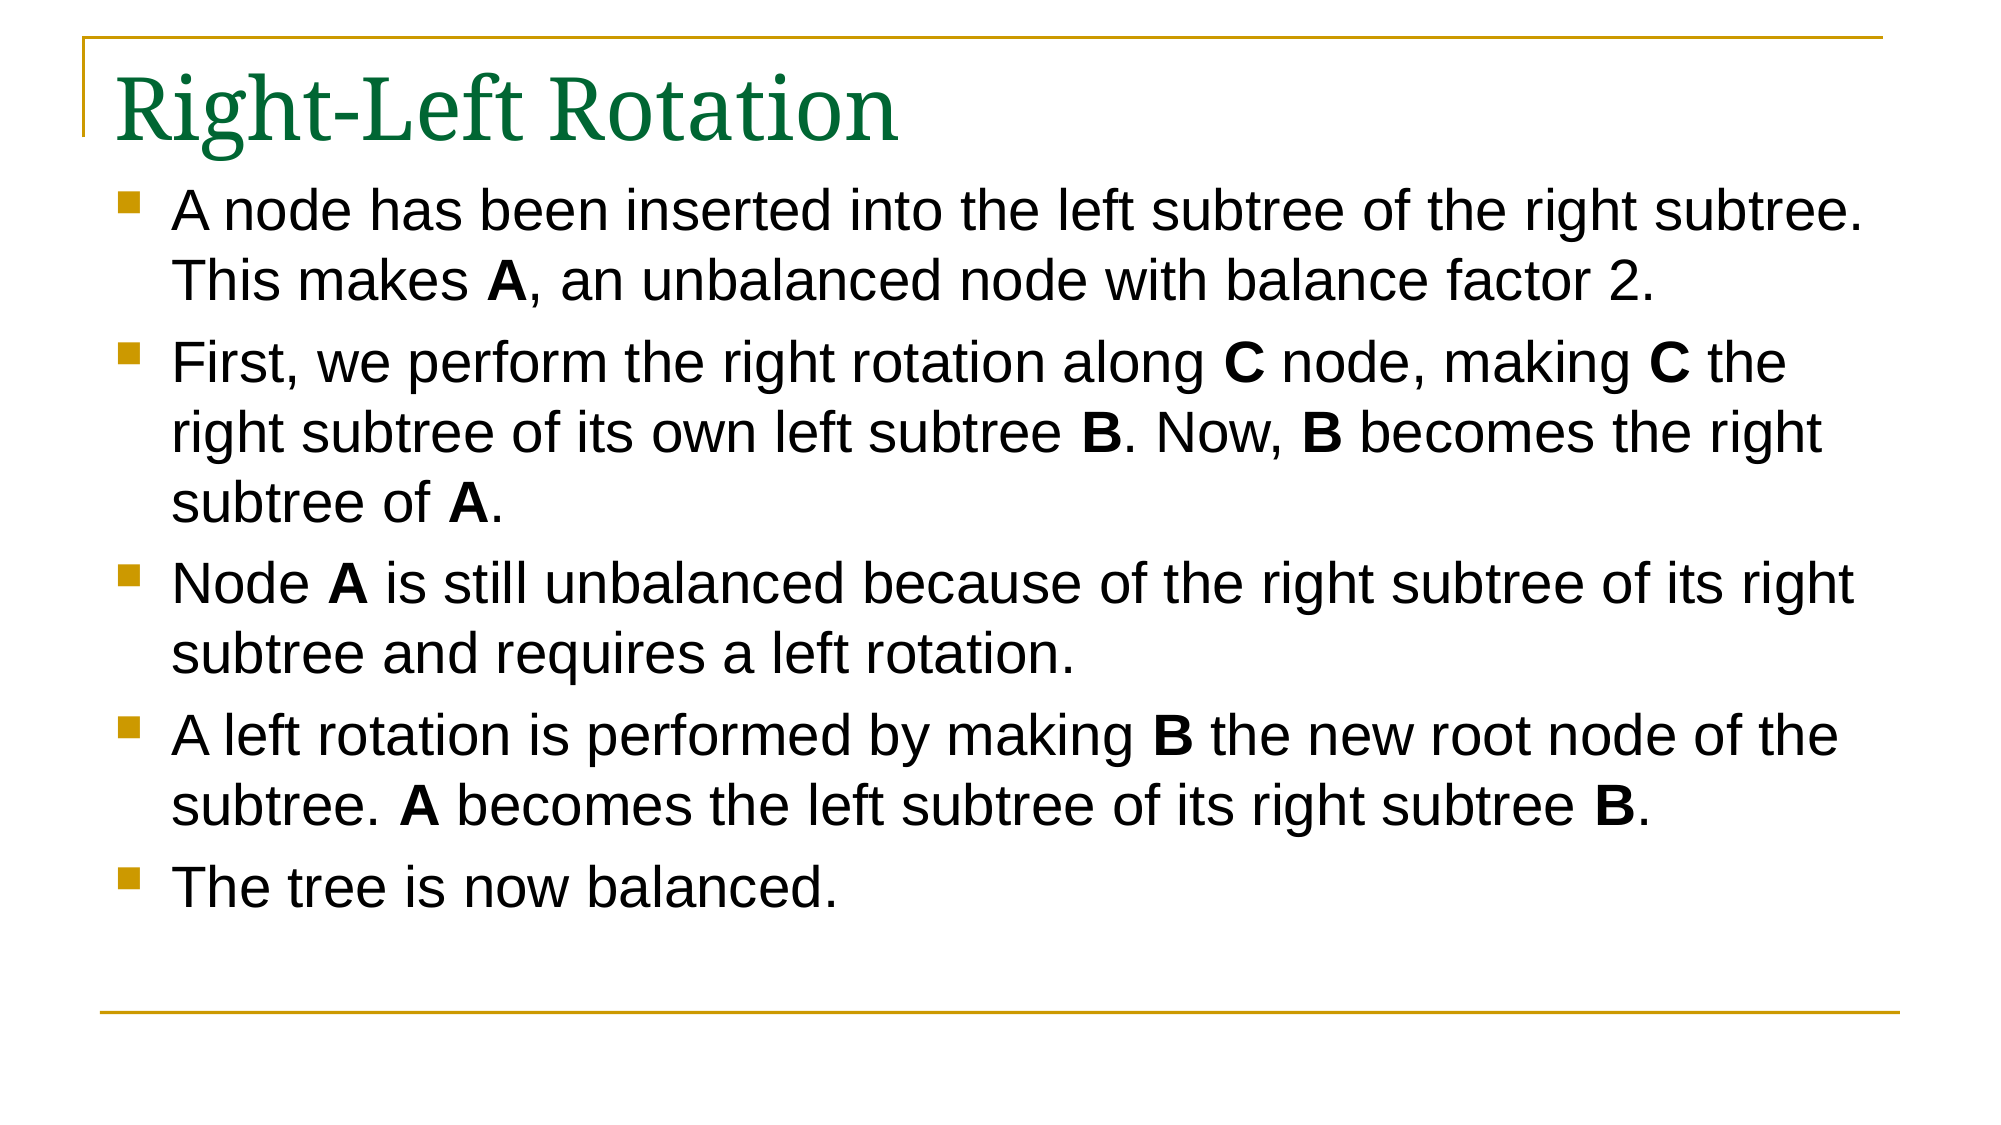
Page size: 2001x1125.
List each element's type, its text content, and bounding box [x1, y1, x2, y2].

list A node has been inserted into the left subtree of the right subtree. This makes A, an unbalanced node with balance factor 2. First, we perform the right rotation along C node, making C the right subtree of its own left subtree B. Now, B becomes the right subtree of A. Node A is still unbalanced because of the right subtree of its right subtree and requires a left rotation. A left rotation is performed by making B the new root node of the subtree. A becomes the left subtree of its right subtree B. The tree is now balanced. [99, 164, 1900, 909]
title Right-Left Rotation [99, 45, 1900, 164]
